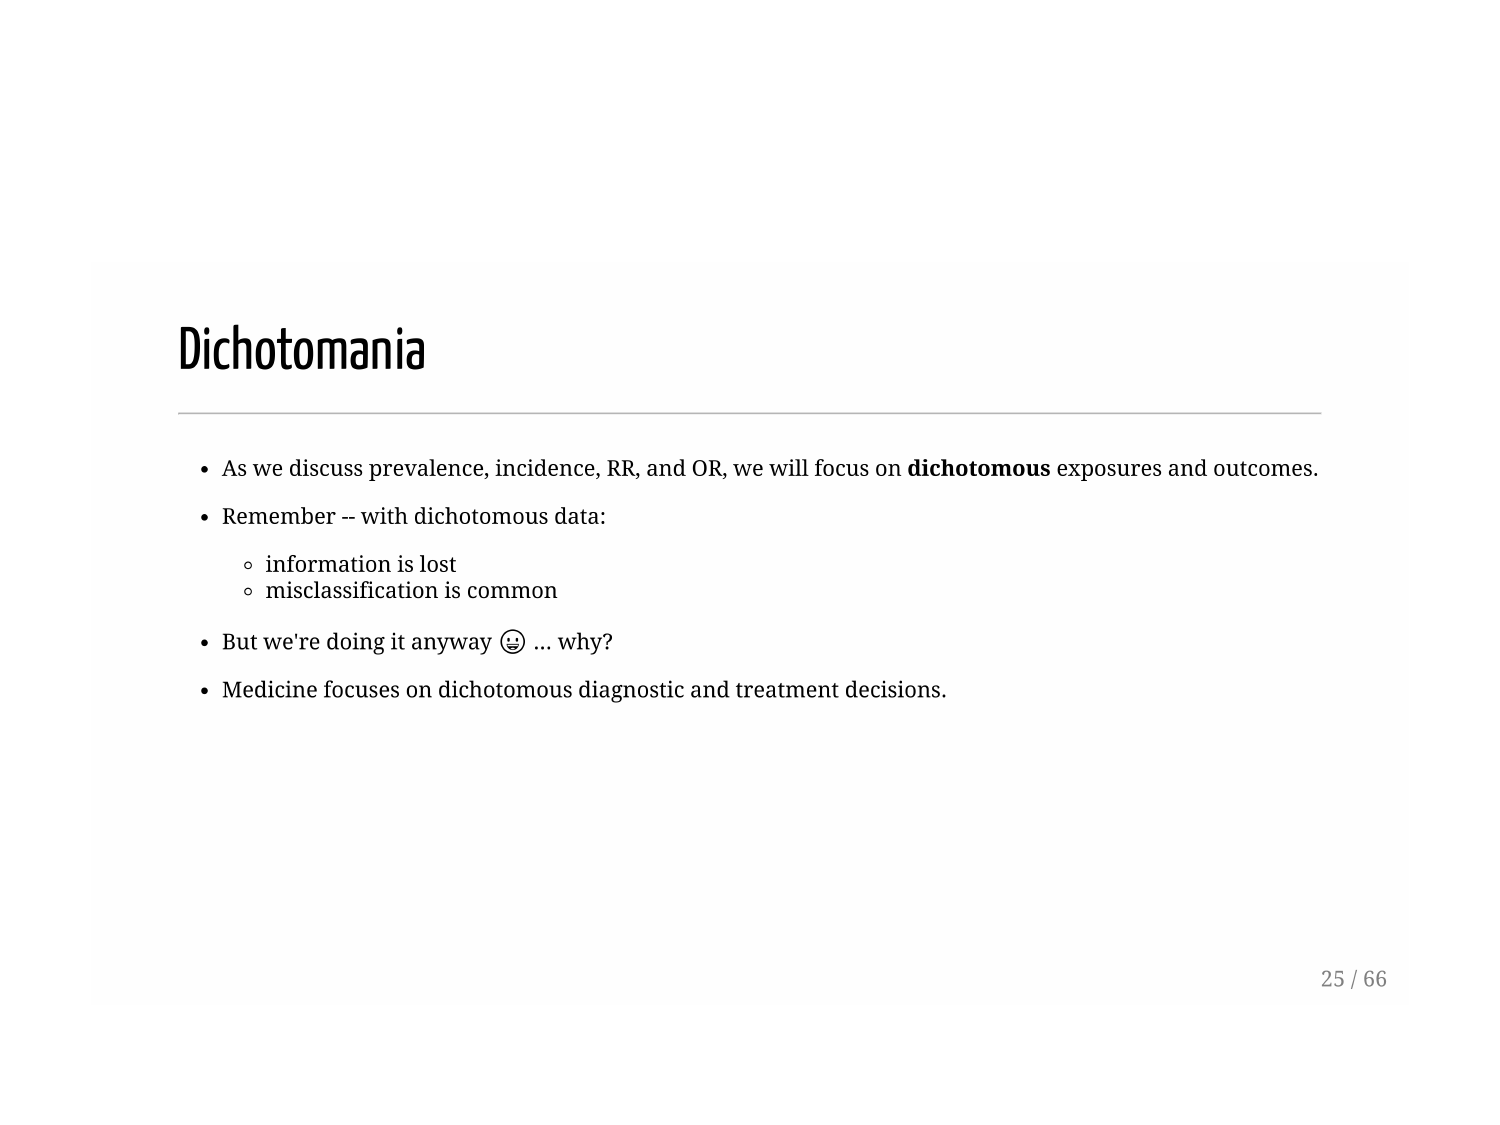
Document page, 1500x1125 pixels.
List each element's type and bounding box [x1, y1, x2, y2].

picture [91, 262, 1409, 1005]
